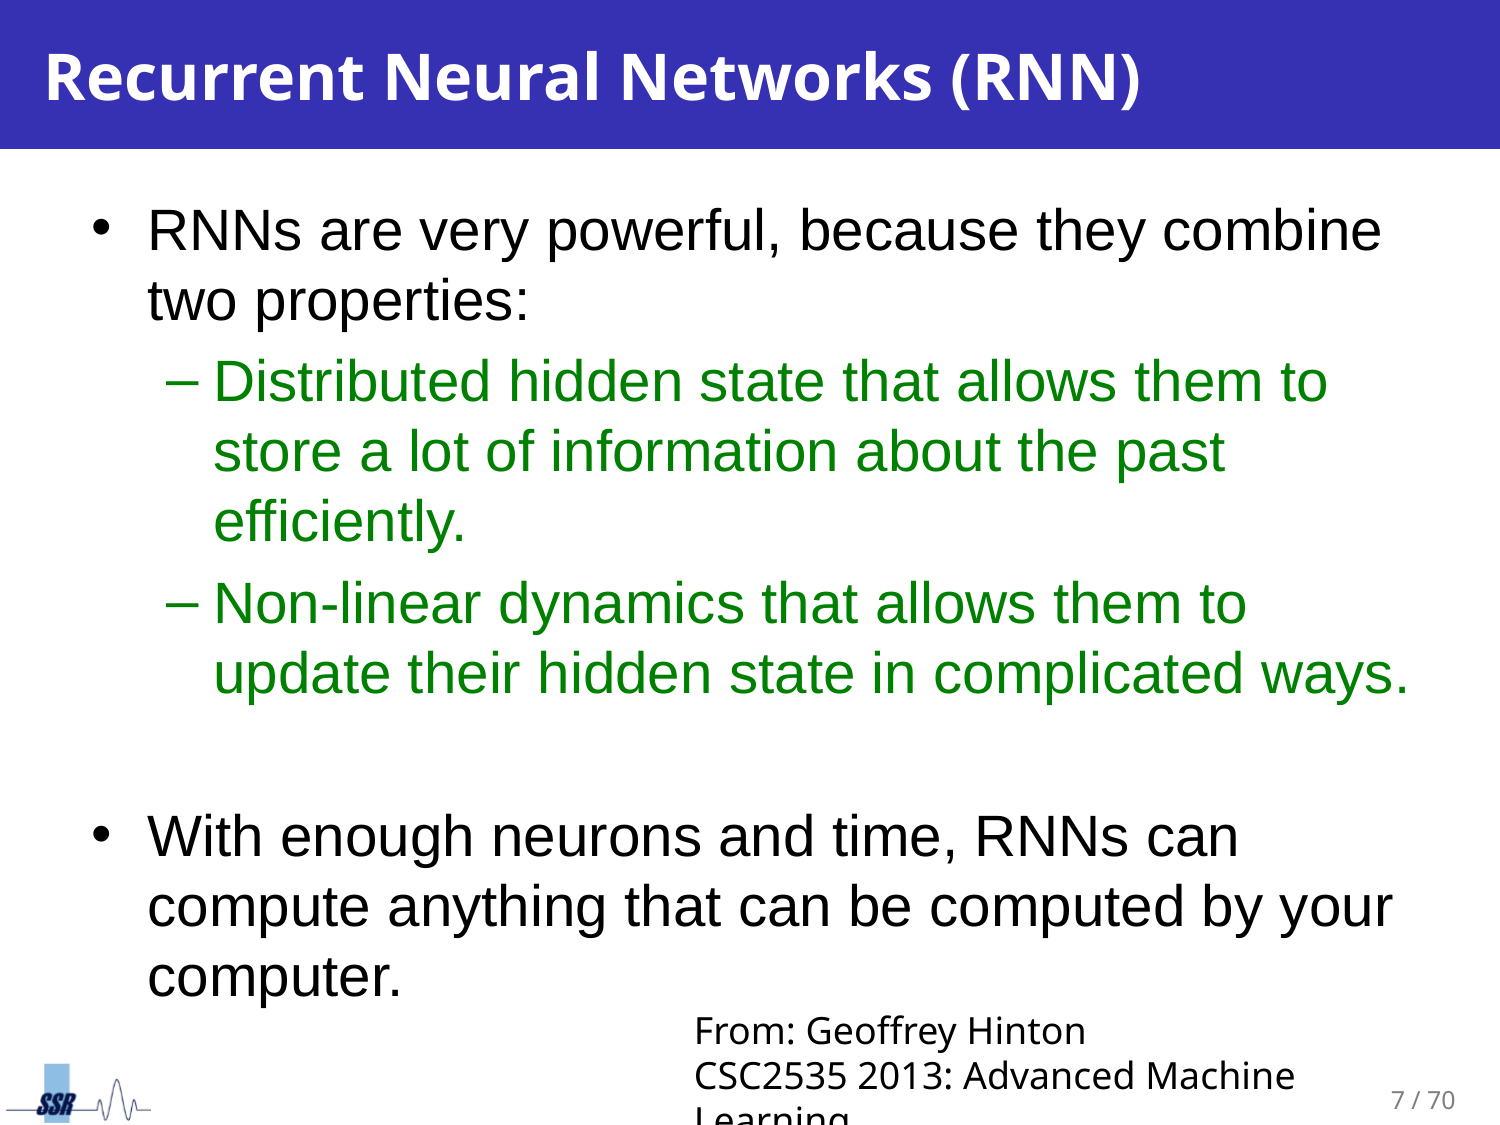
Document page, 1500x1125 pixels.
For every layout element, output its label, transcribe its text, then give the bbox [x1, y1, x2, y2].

text_box RNNs are very powerful, because they combine two properties: Distributed hidden state that allows them to store a lot of information about the past efficiently. Non-linear dynamics that allows them to update their hidden state in complicated ways. With enough neurons and time, RNNs can compute anything that can be computed by your computer. [76, 184, 1459, 1016]
text_box From: Geoffrey Hinton CSC2535 2013: Advanced Machine Learning [679, 999, 1424, 1125]
title Recurrent Neural Networks (RNN) [0, 0, 1500, 151]
picture [1, 1062, 151, 1125]
